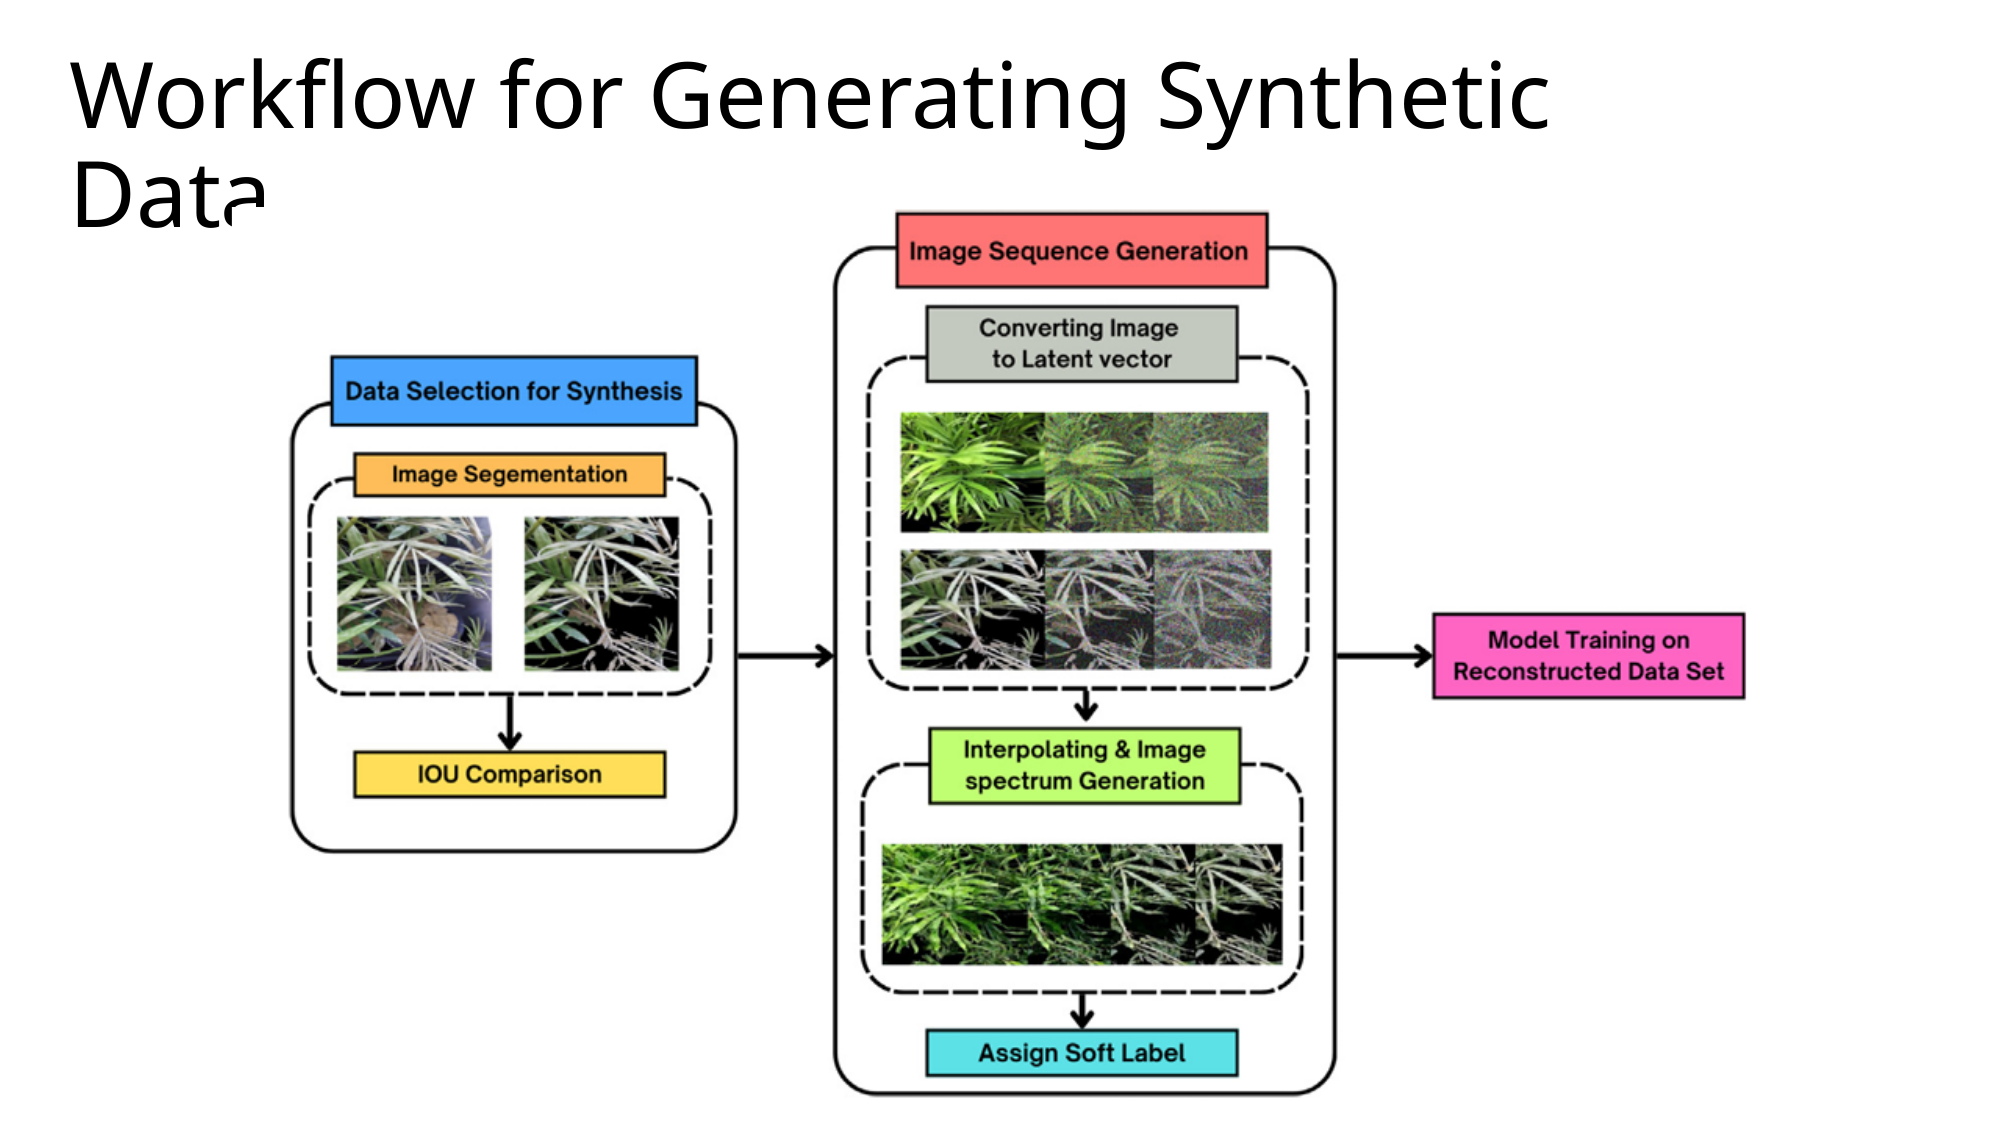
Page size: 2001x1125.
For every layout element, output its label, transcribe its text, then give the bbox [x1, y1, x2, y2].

title Workflow for Generating Synthetic Data [54, 89, 1748, 208]
picture [231, 206, 1768, 1107]
